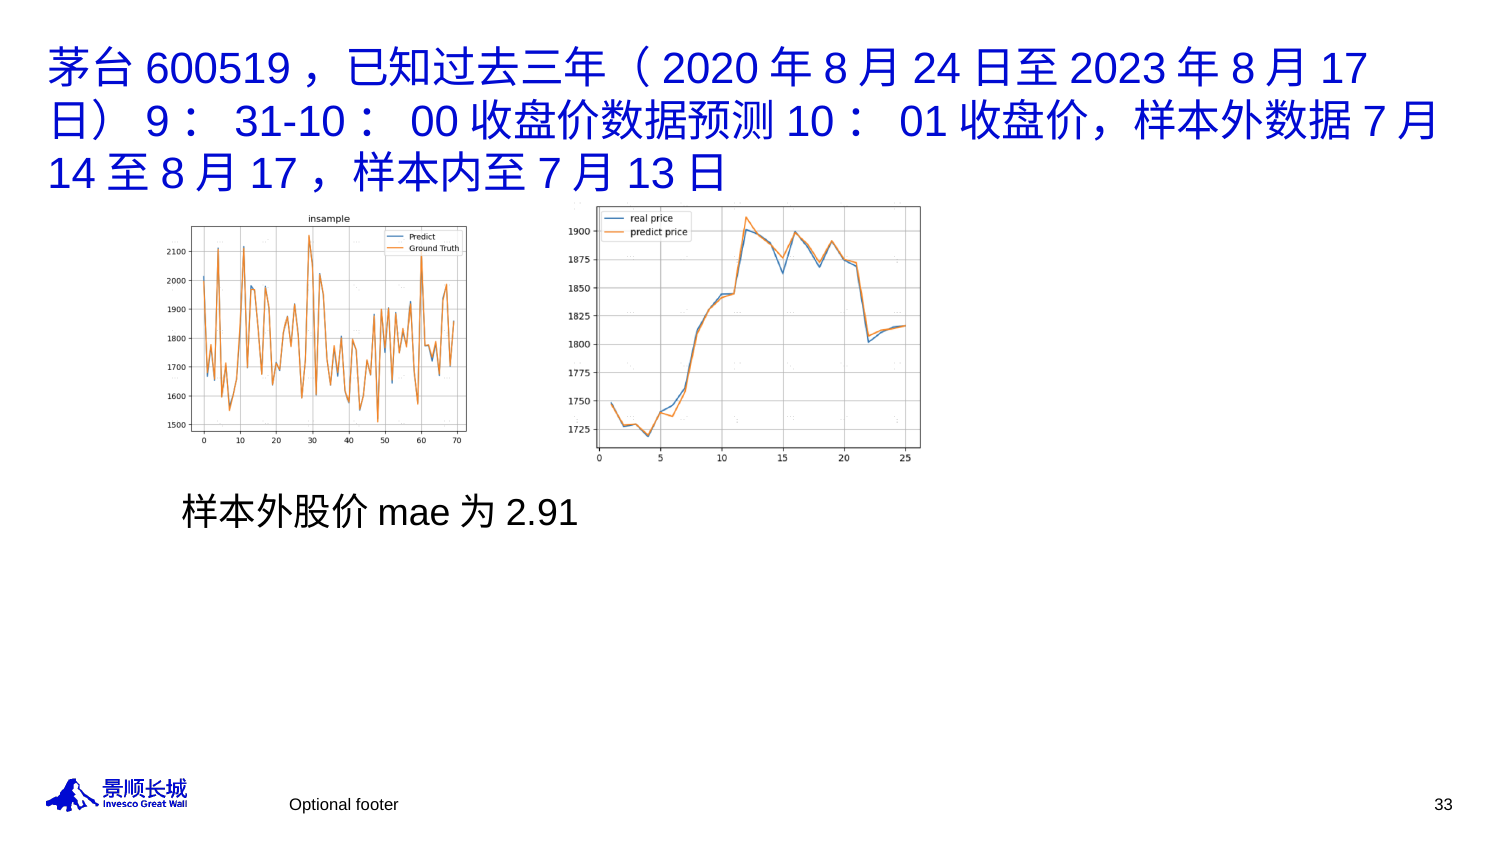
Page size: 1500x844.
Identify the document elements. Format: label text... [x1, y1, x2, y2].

slide_number 33 [1394, 792, 1453, 815]
text_box 样本外股价mae为2.91 [181, 487, 1020, 533]
picture [46, 778, 187, 812]
picture [161, 209, 471, 449]
title 茅台600519，已知过去三年（2020年8月24日至2023年8月17日）9：31-10：00收盘价数据预测10：01收盘价，样本外数据7月14至8月17，样本内至7月13日 [47, 39, 1454, 148]
picture [542, 198, 929, 467]
footer Optional footer [289, 792, 1258, 815]
